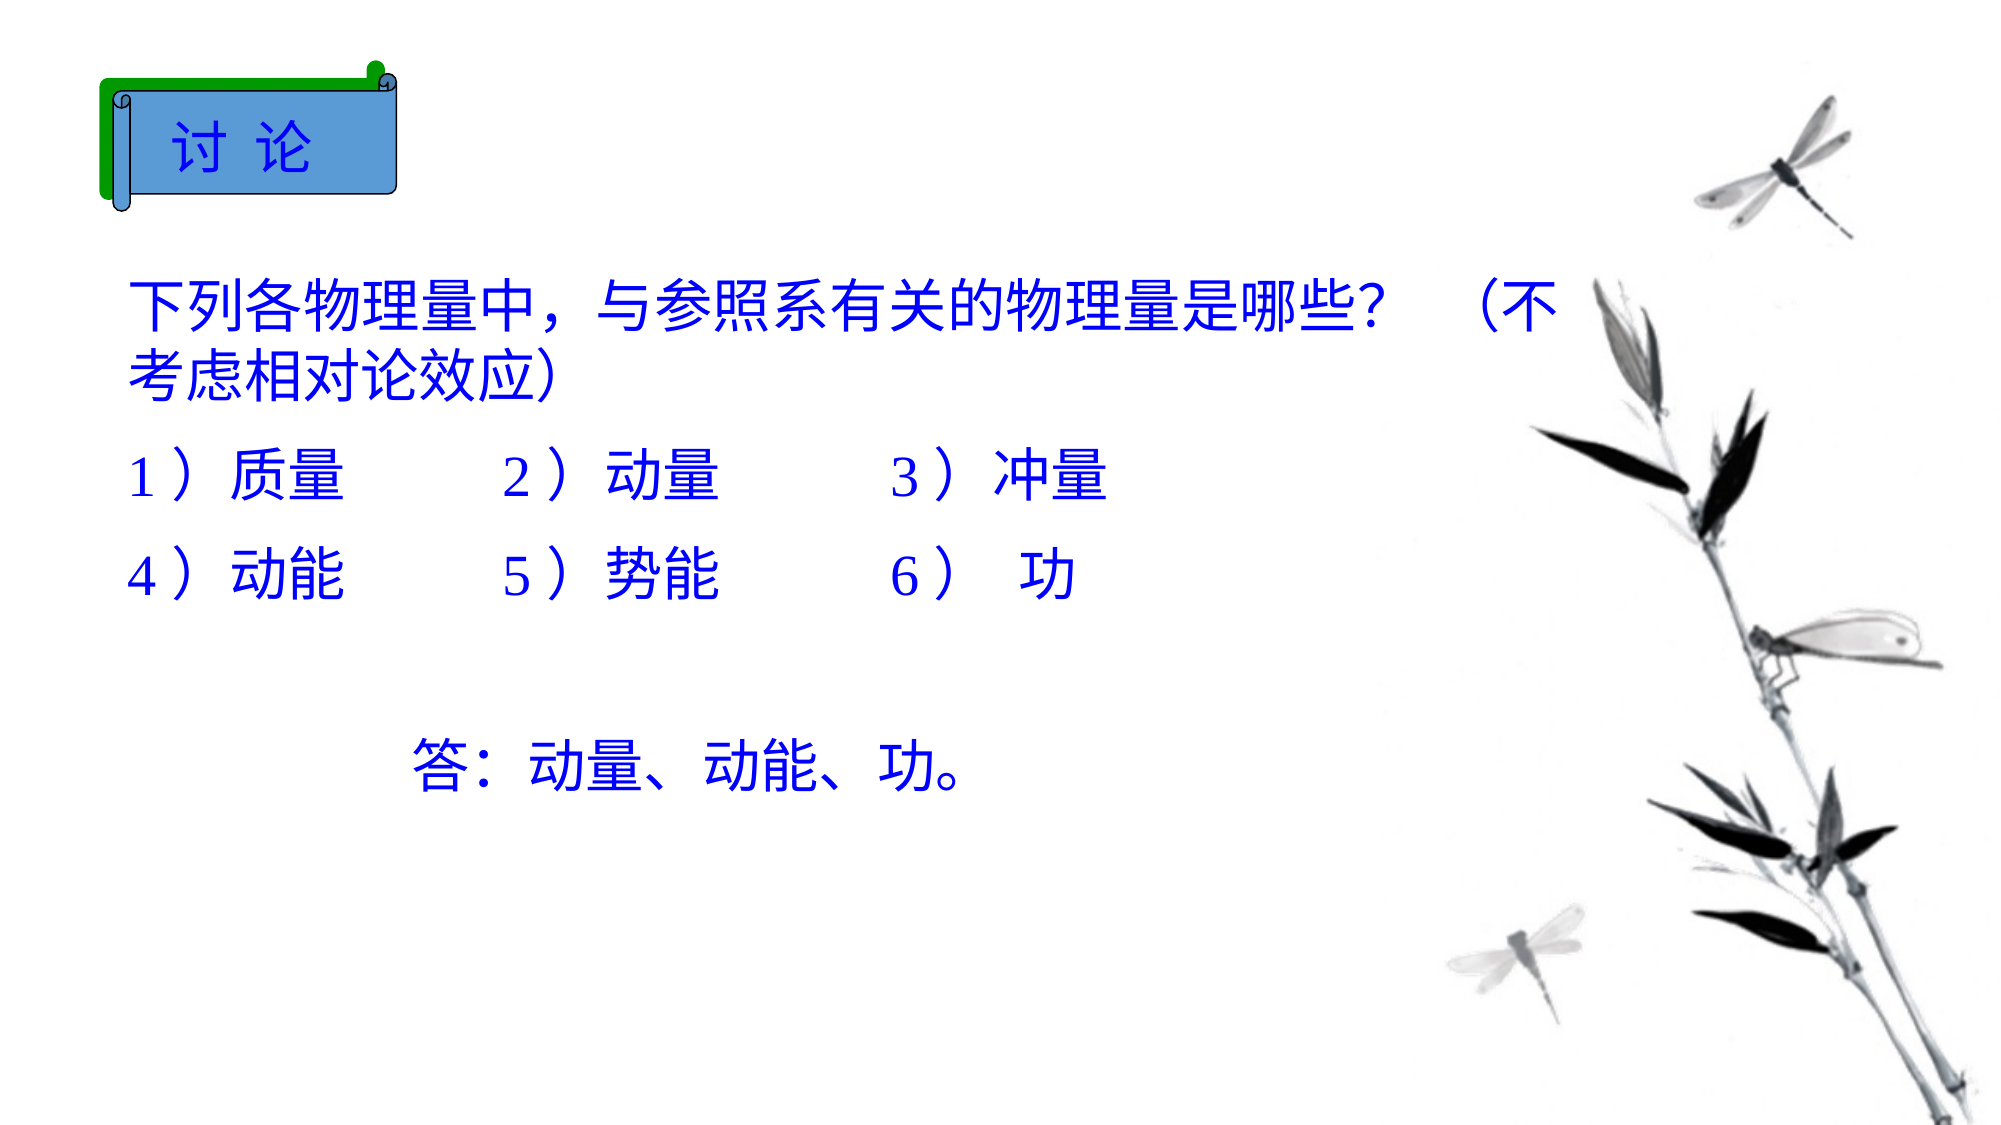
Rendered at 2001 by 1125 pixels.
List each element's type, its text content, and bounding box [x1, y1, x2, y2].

text_box 下列各物理量中，与参照系有关的物理量是哪些？ （不考虑相对论效应） 1）质量 2）动量 3）冲量 4）动能 5）势能 6） 功 [112, 261, 1574, 615]
picture [1376, 61, 2000, 1125]
text_box 答：动量、动能、功。 [396, 721, 1071, 807]
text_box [112, 73, 397, 212]
